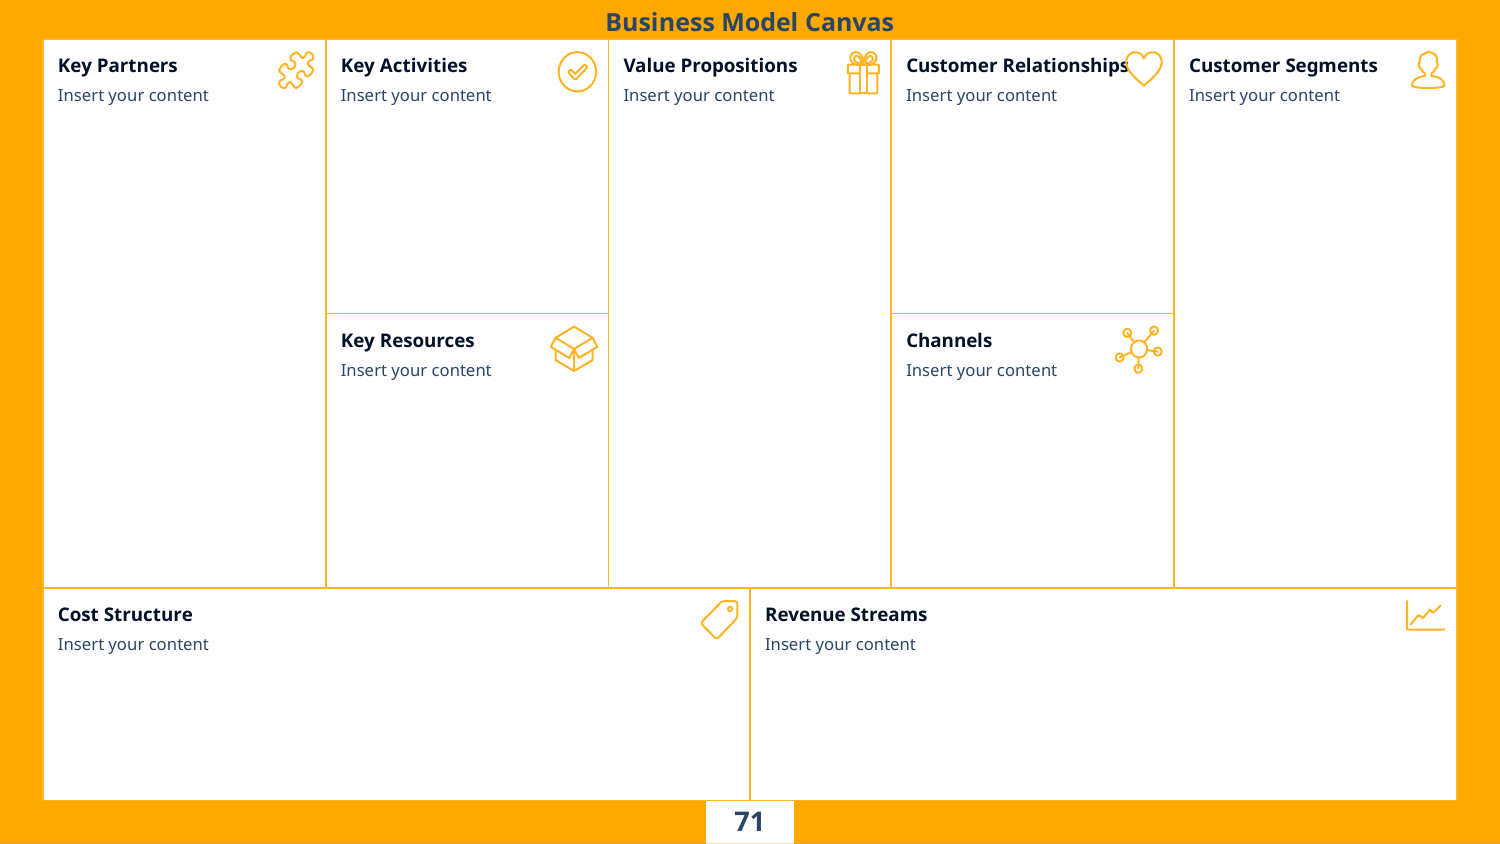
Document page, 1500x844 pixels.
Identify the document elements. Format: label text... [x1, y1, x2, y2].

text_box Revenue Streams Insert your content [749, 588, 1457, 801]
text_box Key Resources Insert your content [326, 313, 608, 588]
text_box Cost Structure Insert your content [42, 588, 749, 801]
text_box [1115, 326, 1162, 373]
text_box Customer Relationships Insert your content [891, 39, 1174, 313]
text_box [550, 326, 598, 372]
title Business Model Canvas [42, 0, 1457, 39]
text_box Customer Segments Insert your content [1174, 39, 1457, 588]
text_box Key Partners Insert your content [42, 39, 326, 588]
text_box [1406, 600, 1445, 630]
text_box Channels Insert your content [891, 313, 1174, 588]
text_box Value Propositions Insert your content [608, 39, 891, 588]
slide_number 71 [705, 801, 794, 844]
text_box Key Activities Insert your content [326, 39, 608, 313]
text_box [847, 51, 880, 94]
